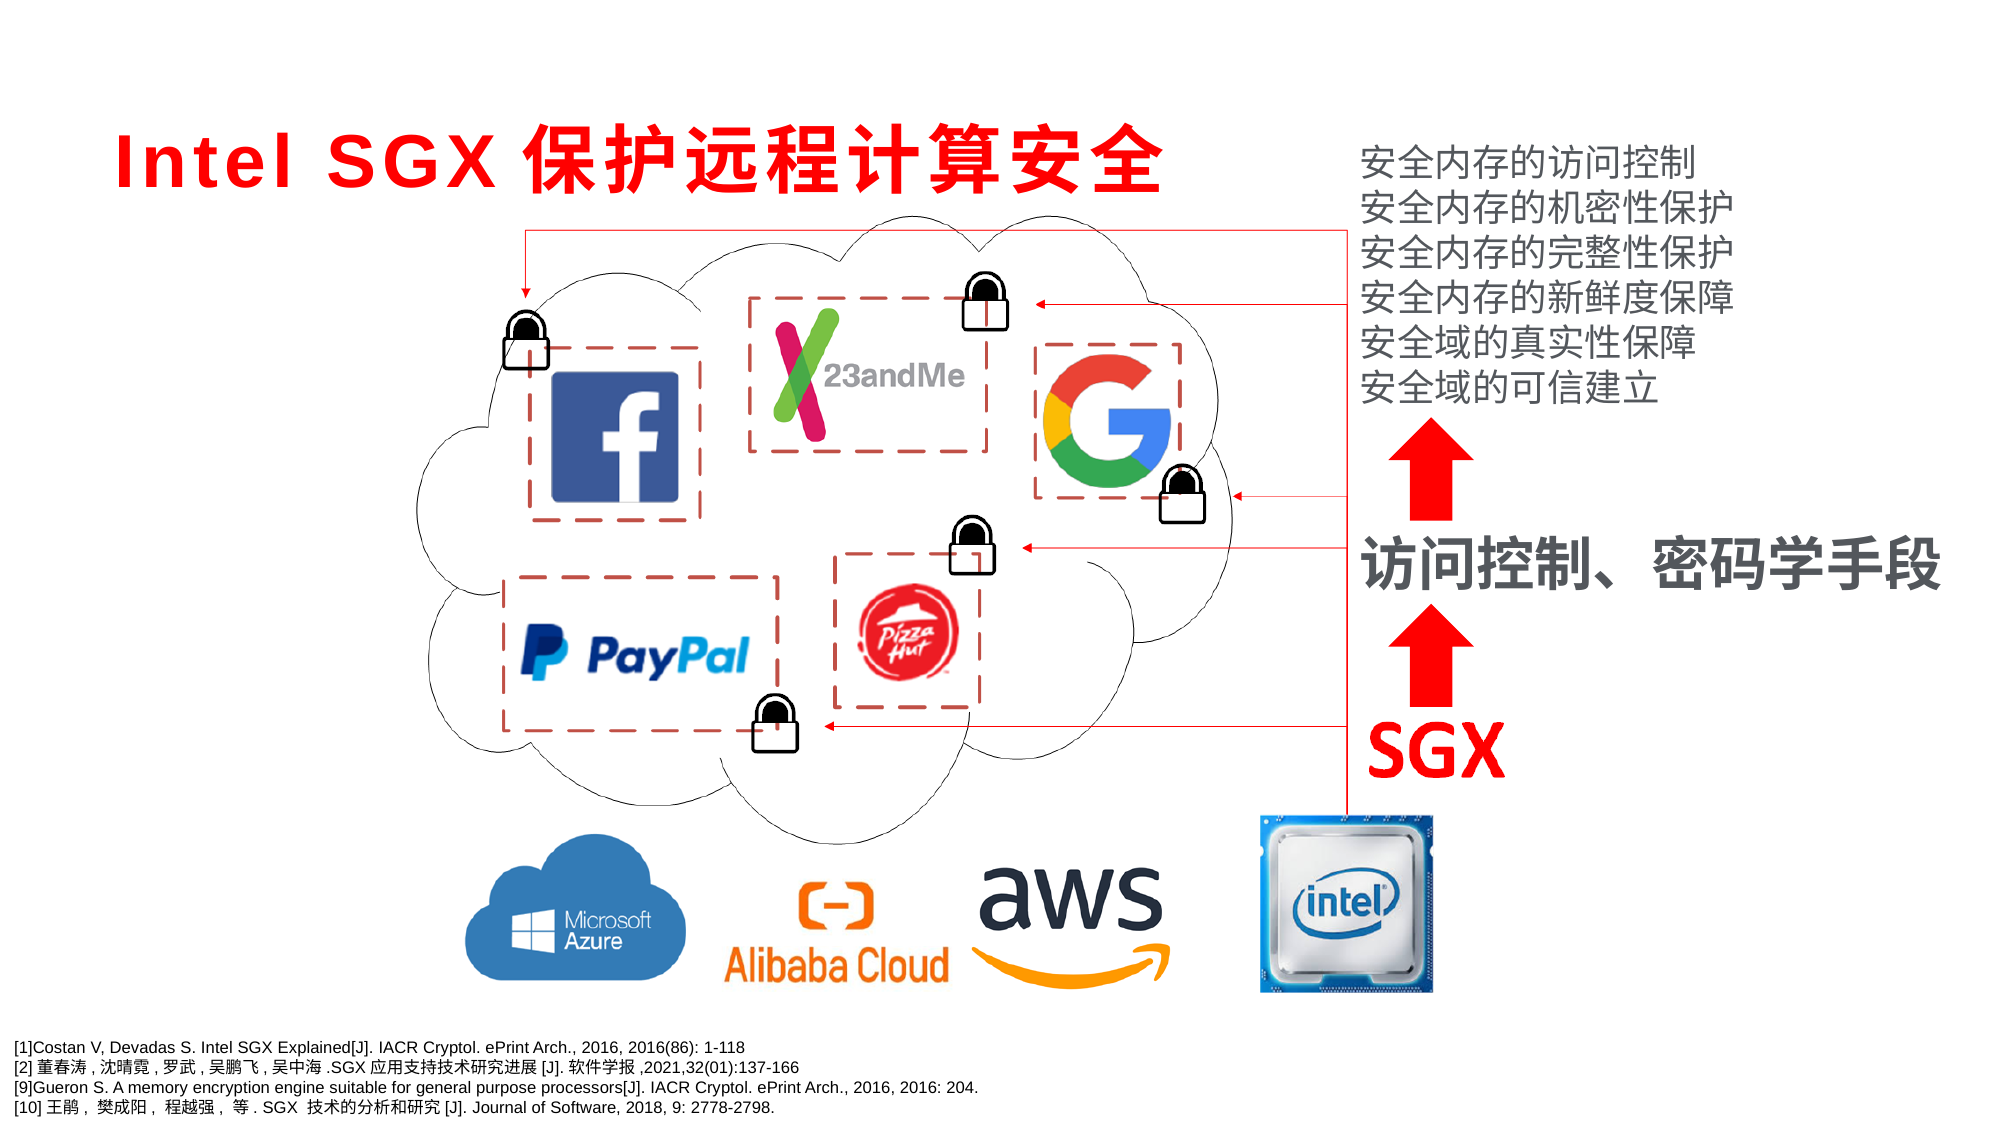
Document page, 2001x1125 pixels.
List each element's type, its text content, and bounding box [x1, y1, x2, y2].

text_box [1]Costan V, Devadas S. Intel SGX Explained[J]. IACR Cryptol. ePrint Arch., 2016, 2016(86): 1-118 [2]董春涛,沈晴霓,罗武,吴鹏飞,吴中海.SGX应用支持技术研究进展[J].软件学报,2021,32(01):137-166 [9]Gueron S. A memory encryption engine suitable for general purpose processors[J]. IACR Cryptol. ePrint Arch., 2016, 2016: 204. [10]王鹃, 樊成阳, 程越强, 等. SGX 技术的分析和研究[J]. Journal of Software, 2018, 9: 2778-2798. [0, 1029, 2000, 1124]
text_box 访问控制、密码学手段 [1549, 519, 2000, 605]
title Intel SGX保护远程计算安全 [99, 99, 1900, 216]
text_box 安全内存的访问控制 安全内存的机密性保护 安全内存的完整性保护 安全内存的新鲜度保障 安全域的真实性保障 安全域的可信建立 [1345, 131, 1900, 416]
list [415, 215, 1549, 993]
